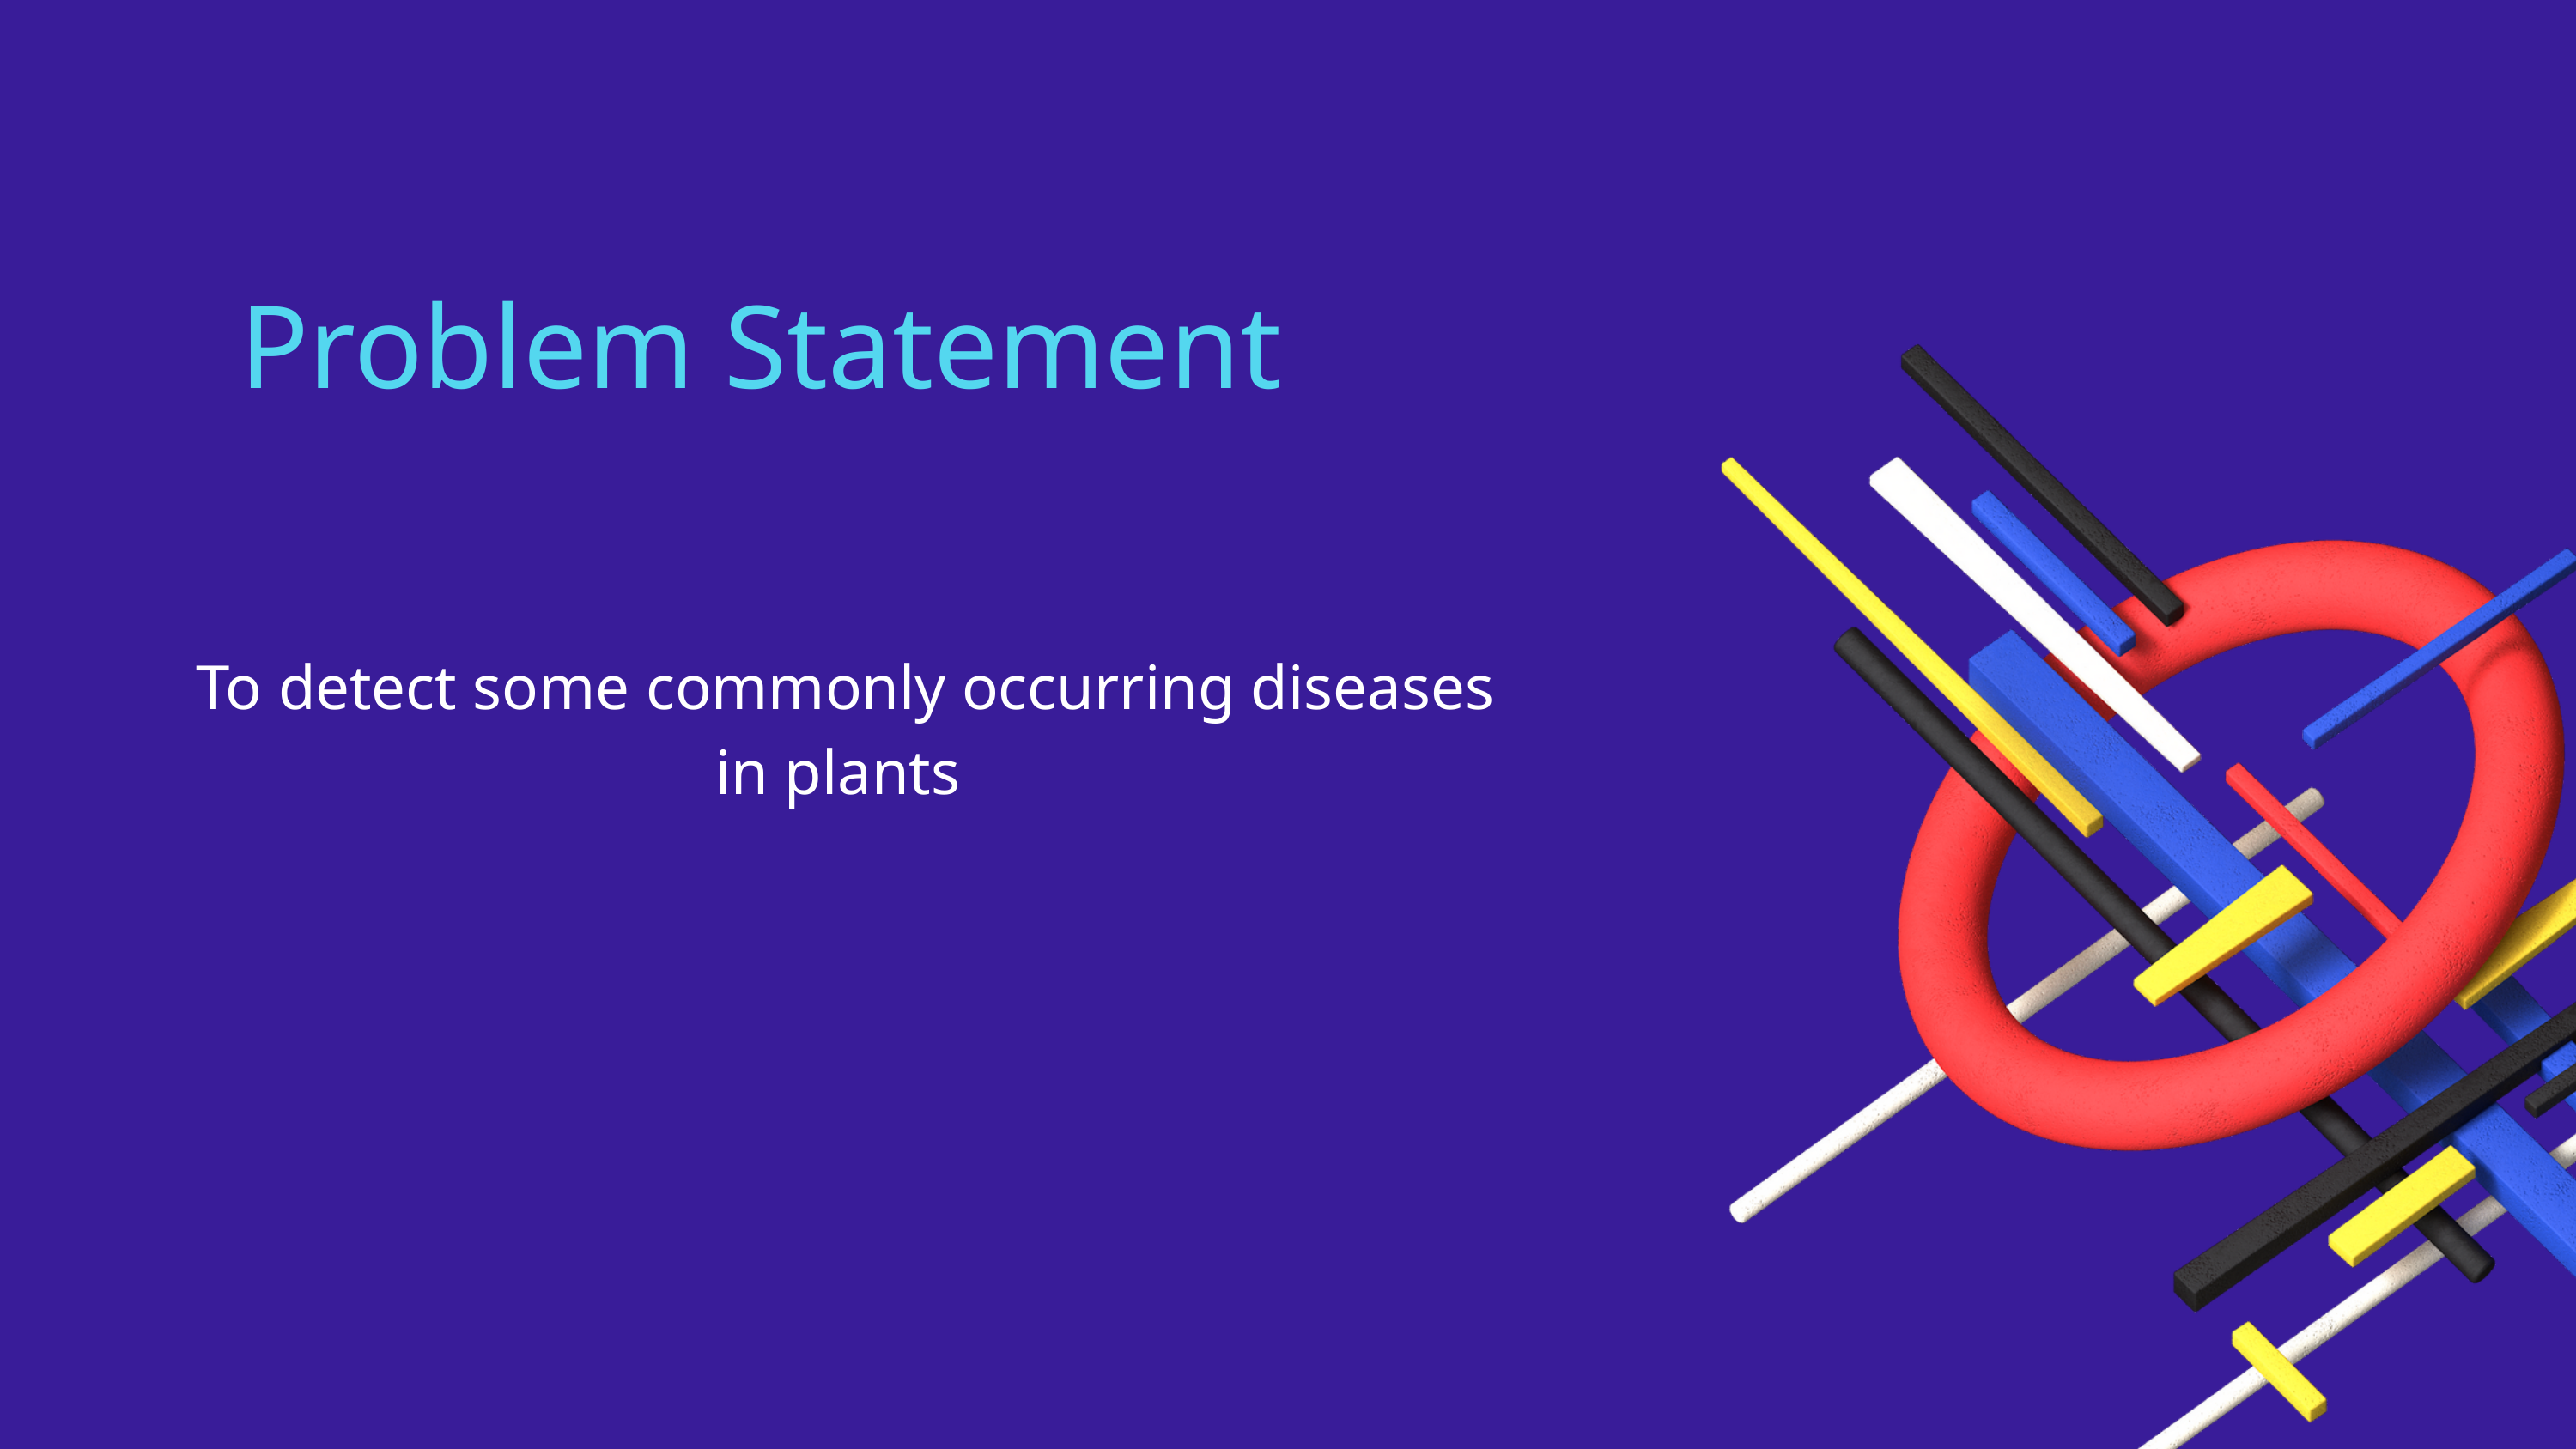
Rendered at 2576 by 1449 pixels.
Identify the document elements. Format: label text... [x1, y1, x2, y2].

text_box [240, 274, 1516, 558]
picture [1721, 343, 2576, 1449]
text_box To detect some commonly occurring diseases in plants [175, 636, 1516, 807]
